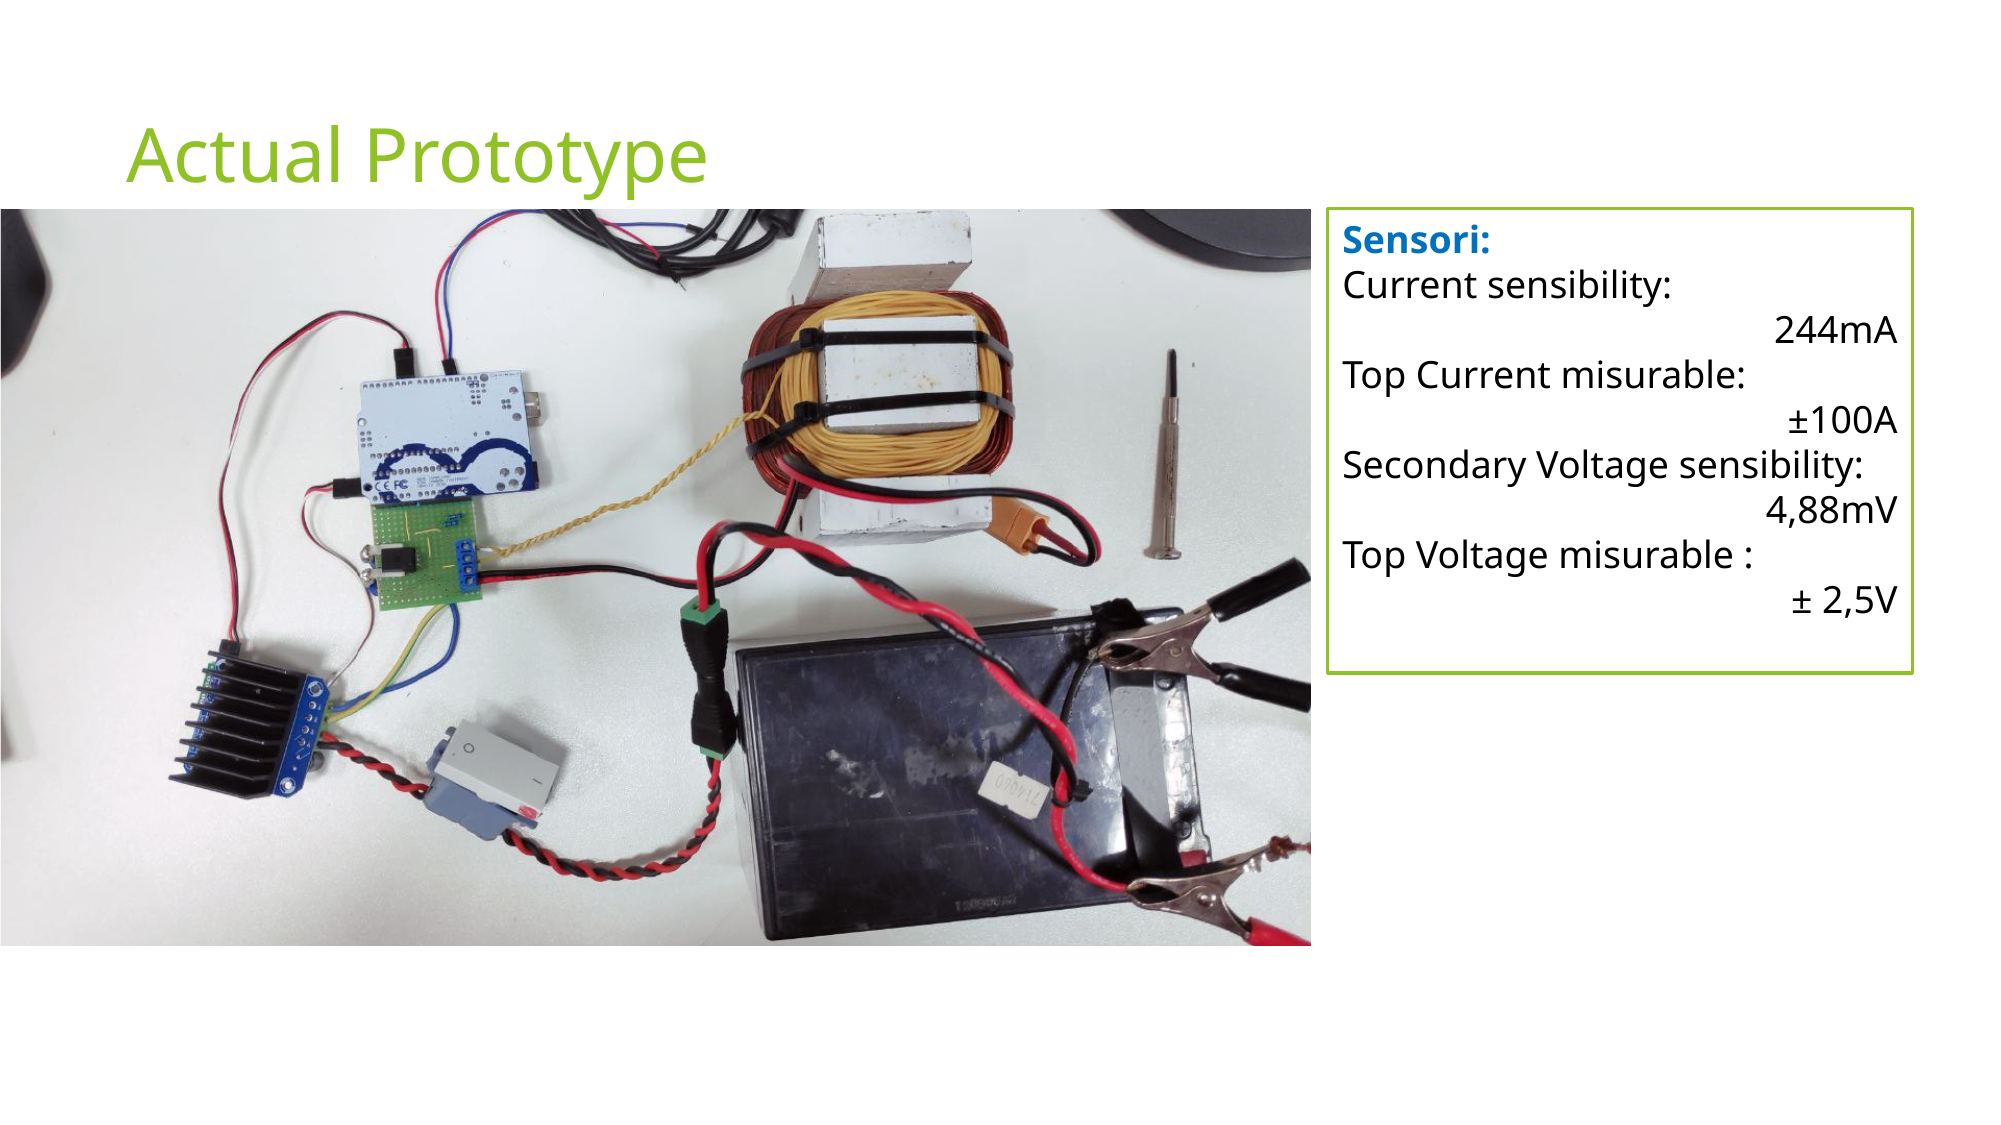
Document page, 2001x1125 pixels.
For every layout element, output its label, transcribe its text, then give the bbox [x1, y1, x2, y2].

title Actual Prototype [1030, 99, 1522, 317]
title Actual Prototype [111, 99, 281, 209]
picture [2, 0, 1311, 1125]
text_box Sensori: Current sensibility: 244mA Top Current misurable: ±100A Secondary Voltage sensibility: 4,88mV Top Voltage misurable : ± 2,5V [1326, 207, 1914, 675]
